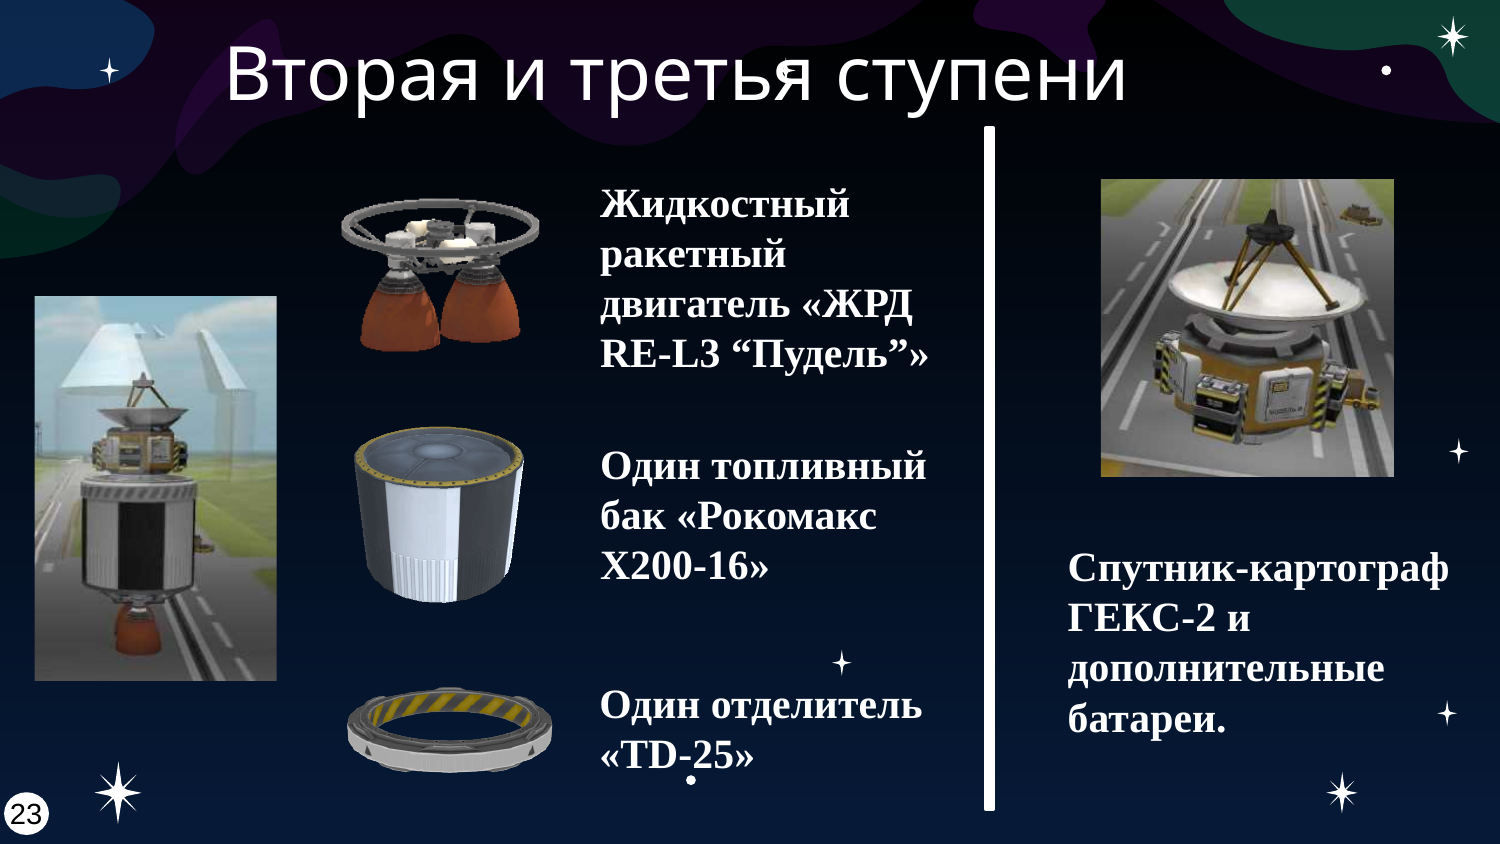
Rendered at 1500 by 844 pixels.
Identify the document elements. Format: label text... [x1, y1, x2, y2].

text_box Один отделитель «TD-25» [584, 669, 981, 785]
picture [34, 296, 277, 681]
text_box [0, 788, 58, 840]
picture [1100, 179, 1395, 477]
text_box Жидкостный ракетный двигатель «ЖРД RE-L3 “Пудель”» [602, 167, 984, 383]
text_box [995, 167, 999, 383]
text_box [984, 126, 995, 811]
picture [340, 676, 559, 786]
picture [280, 166, 601, 612]
text_box Один топливный бак «Рокомакс X200-16» [585, 430, 984, 595]
text_box Спутник-картограф ГЕКС-2 и дополнительные батареи. [1028, 532, 1500, 818]
title Вторая и третья ступени [208, 10, 1403, 153]
